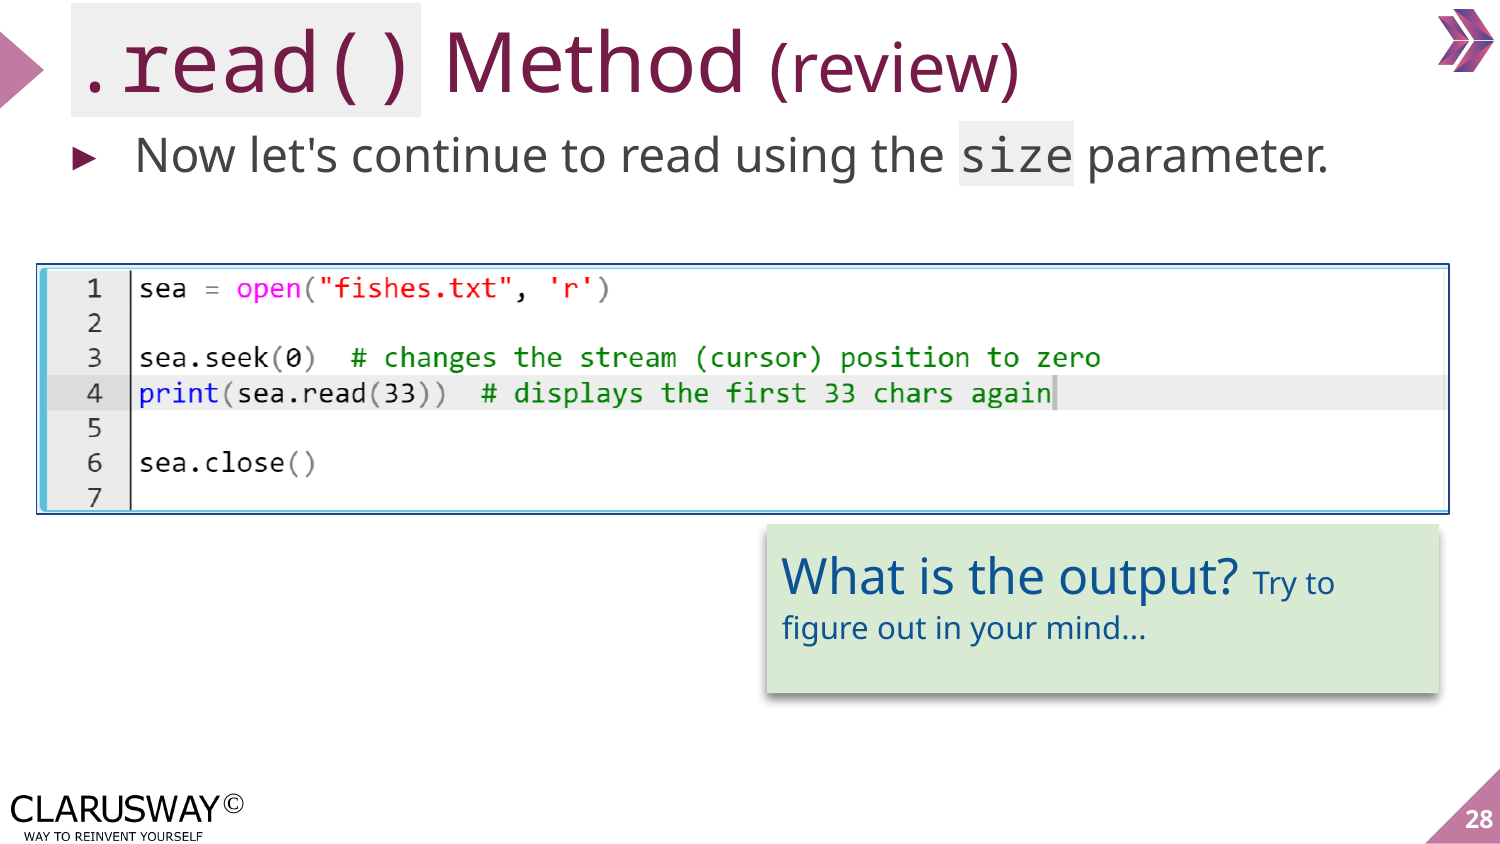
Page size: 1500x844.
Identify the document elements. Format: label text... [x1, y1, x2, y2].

slide_number ‹#› [1418, 760, 1494, 838]
picture [37, 264, 1449, 514]
picture [1438, 9, 1494, 72]
subtitle Now let's continue to read using the size parameter. [59, 118, 1451, 237]
picture [11, 795, 220, 841]
title .read() Method (review) [70, 28, 1439, 118]
text_box What is the output? Try to figure out in your mind... [766, 524, 1439, 694]
